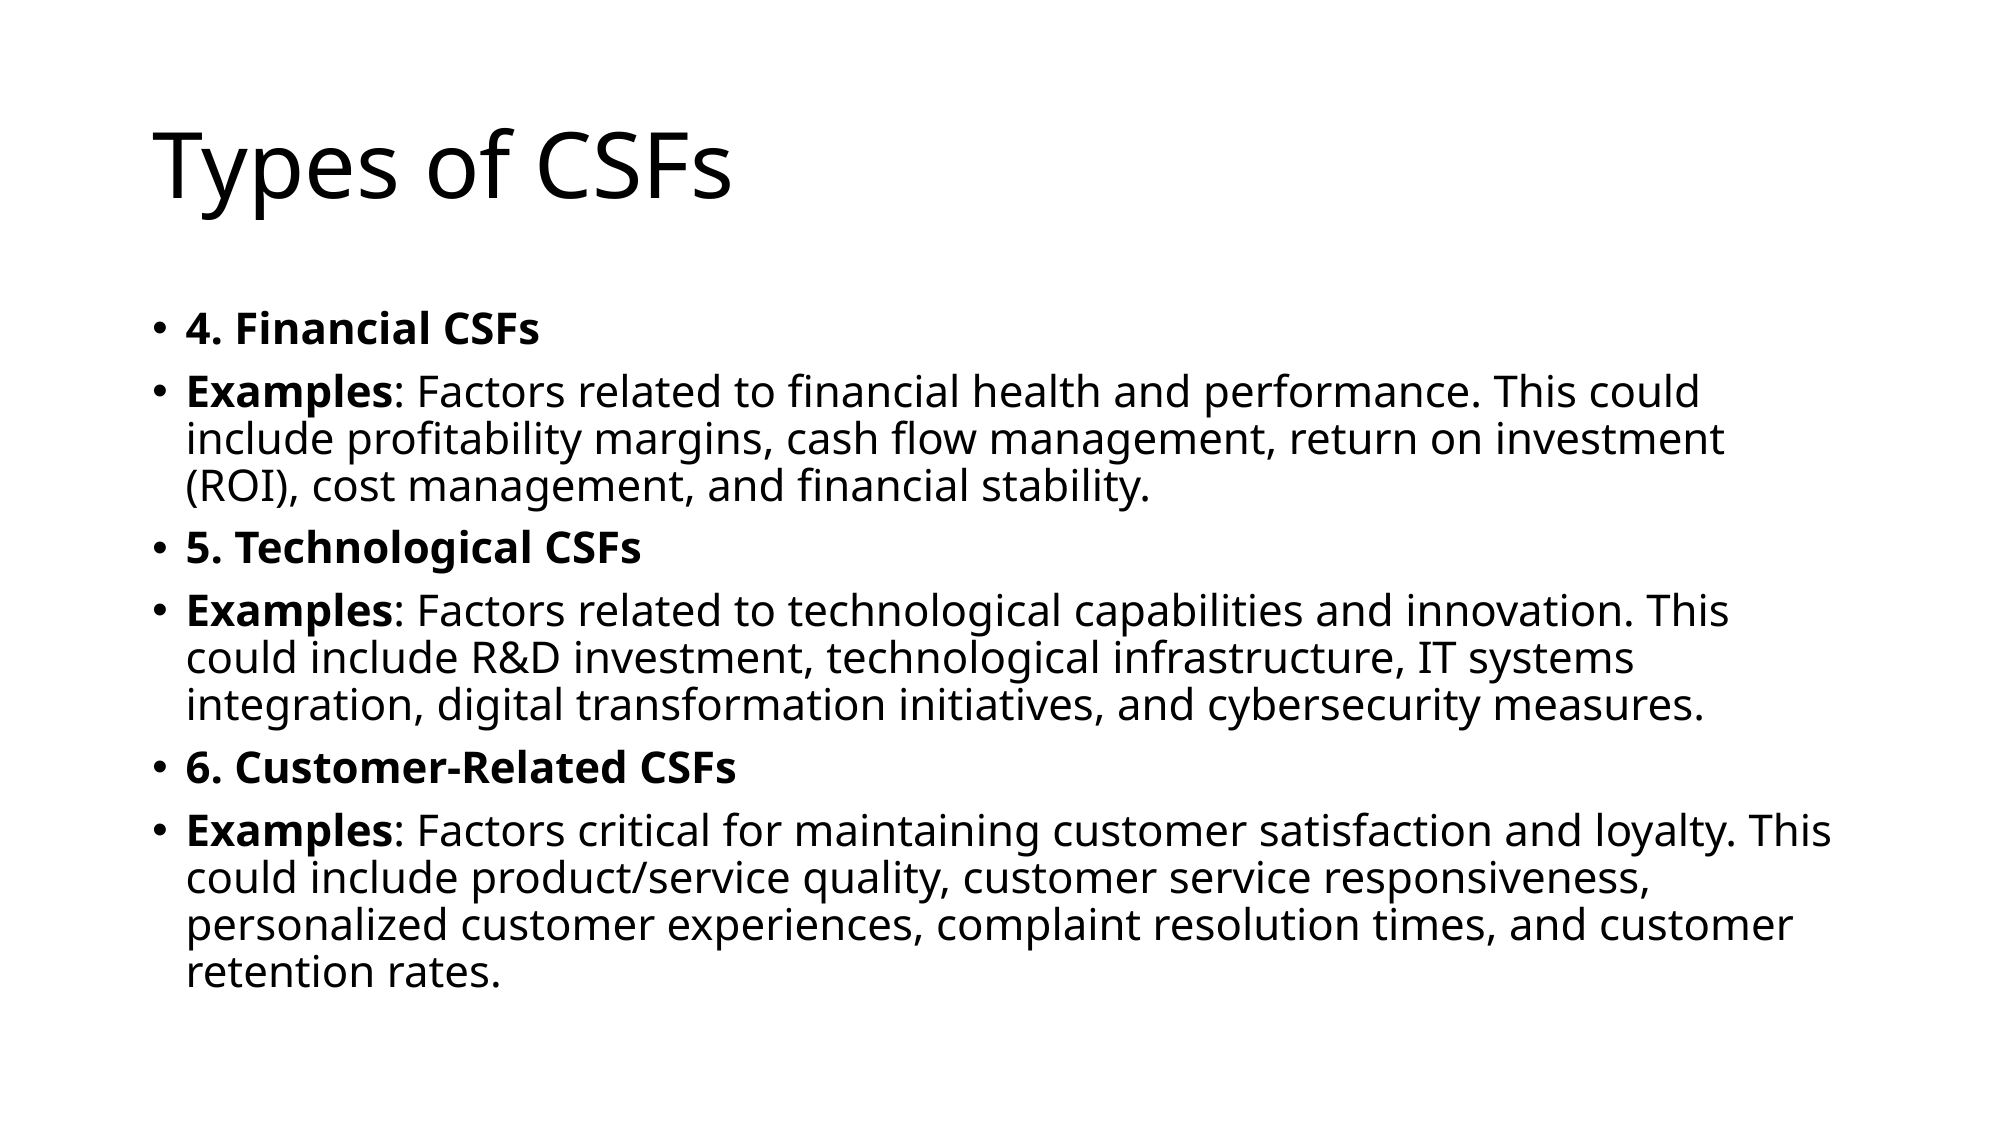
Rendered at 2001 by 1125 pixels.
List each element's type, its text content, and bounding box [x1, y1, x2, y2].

title Types of CSFs [137, 59, 1863, 278]
list 4. Financial CSFs Examples: Factors related to financial health and performance. This could include profitability margins, cash flow management, return on investment (ROI), cost management, and financial stability. 5. Technological CSFs Examples: Factors related to technological capabilities and innovation. This could include R&D investment, technological infrastructure, IT systems integration, digital transformation initiatives, and cybersecurity measures. 6. Customer-Related CSFs Examples: Factors critical for maintaining customer satisfaction and loyalty. This could include product/service quality, customer service responsiveness, personalized customer experiences, complaint resolution times, and customer retention rates. [137, 299, 1863, 1014]
